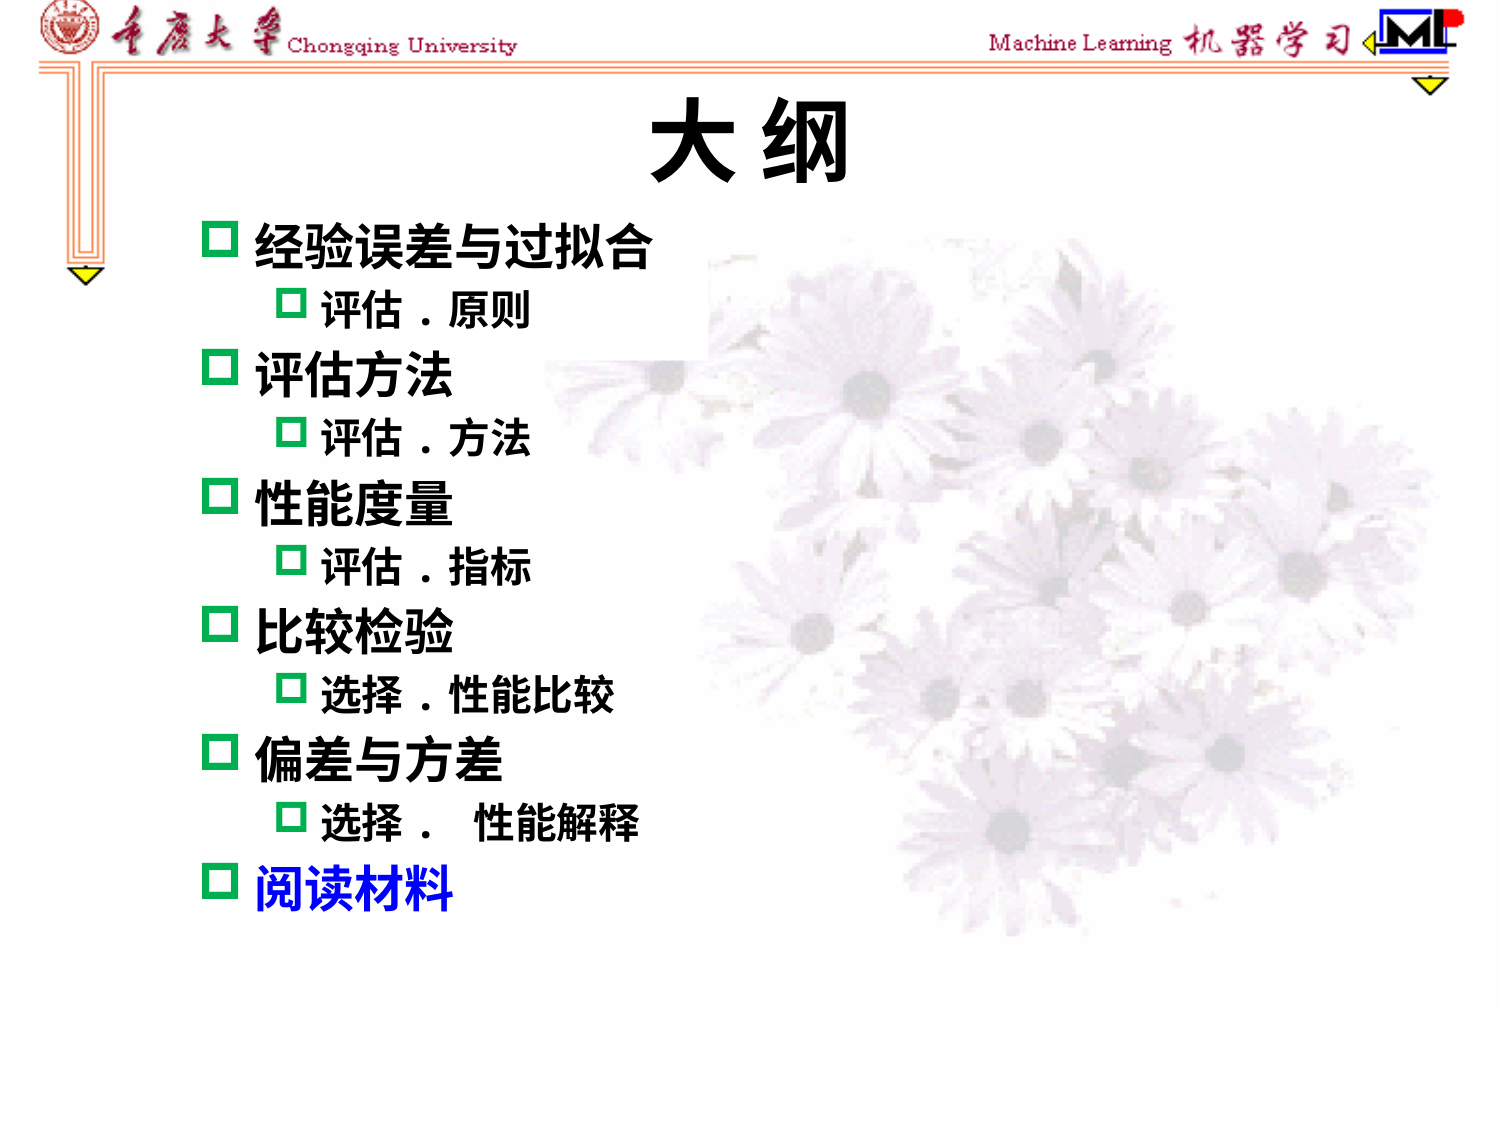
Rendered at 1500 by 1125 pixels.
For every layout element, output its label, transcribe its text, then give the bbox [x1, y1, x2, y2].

picture [0, 0, 1500, 1032]
list 经验误差与过拟合 评估.原则 评估方法 评估.方法 性能度量 评估.指标 比较检验 选择.性能比较 偏差与方差 选择. 性能解释 阅读材料 [183, 208, 1270, 1021]
title 大 纲 [75, 45, 1425, 233]
